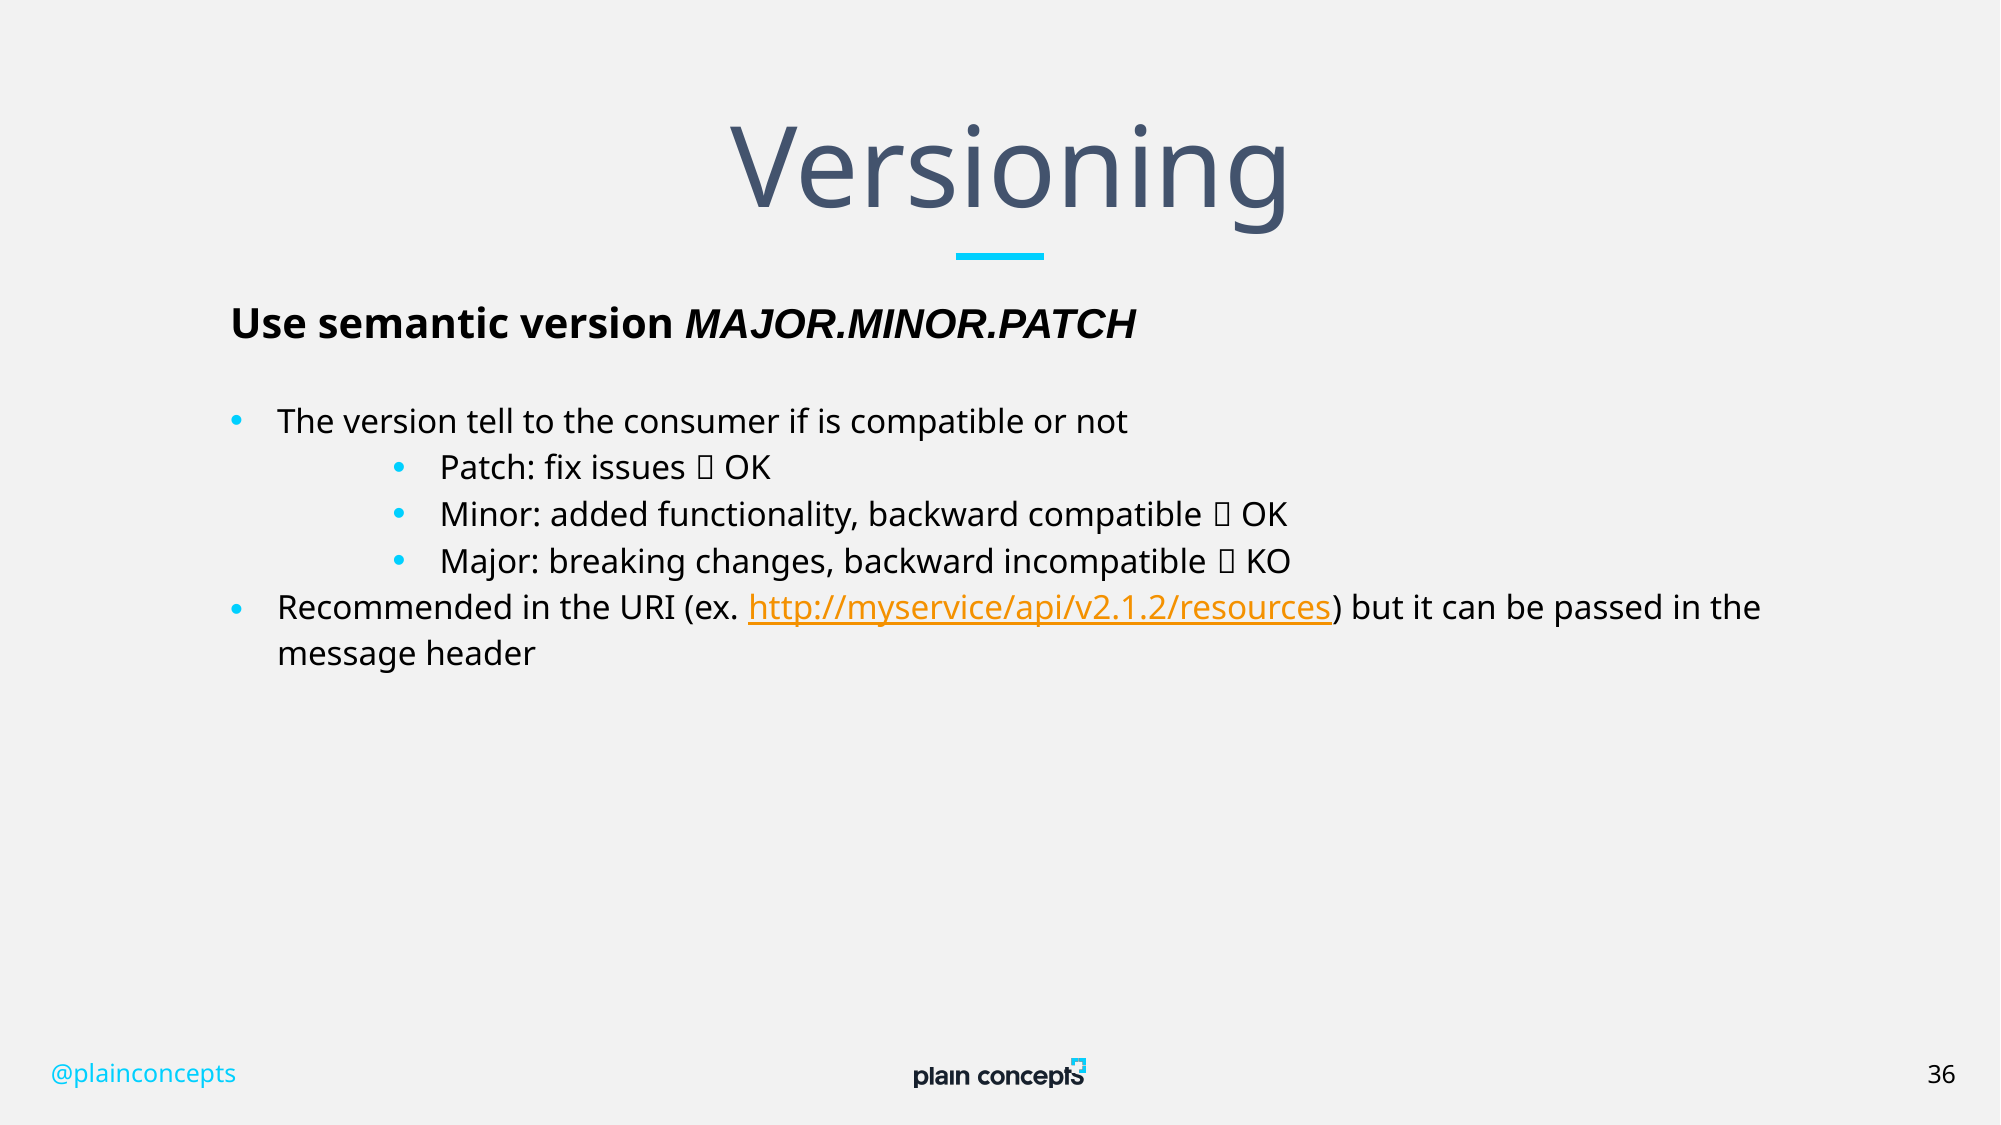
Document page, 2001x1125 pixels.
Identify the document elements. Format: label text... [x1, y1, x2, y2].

title Versioning [215, 68, 1810, 257]
footer @plainconcepts [35, 1042, 342, 1103]
picture [914, 1058, 1086, 1088]
slide_number 36 [1844, 1045, 1971, 1106]
list Use semantic version MAJOR.MINOR.PATCH The version tell to the consumer if is compatible or not Patch: fix issues  OK Minor: added functionality, backward compatible  OK Major: breaking changes, backward incompatible  KO Recommended in the URI (ex. http://myservice/api/v2.1.2/resources) but it can be passed in the message header [215, 289, 1810, 998]
